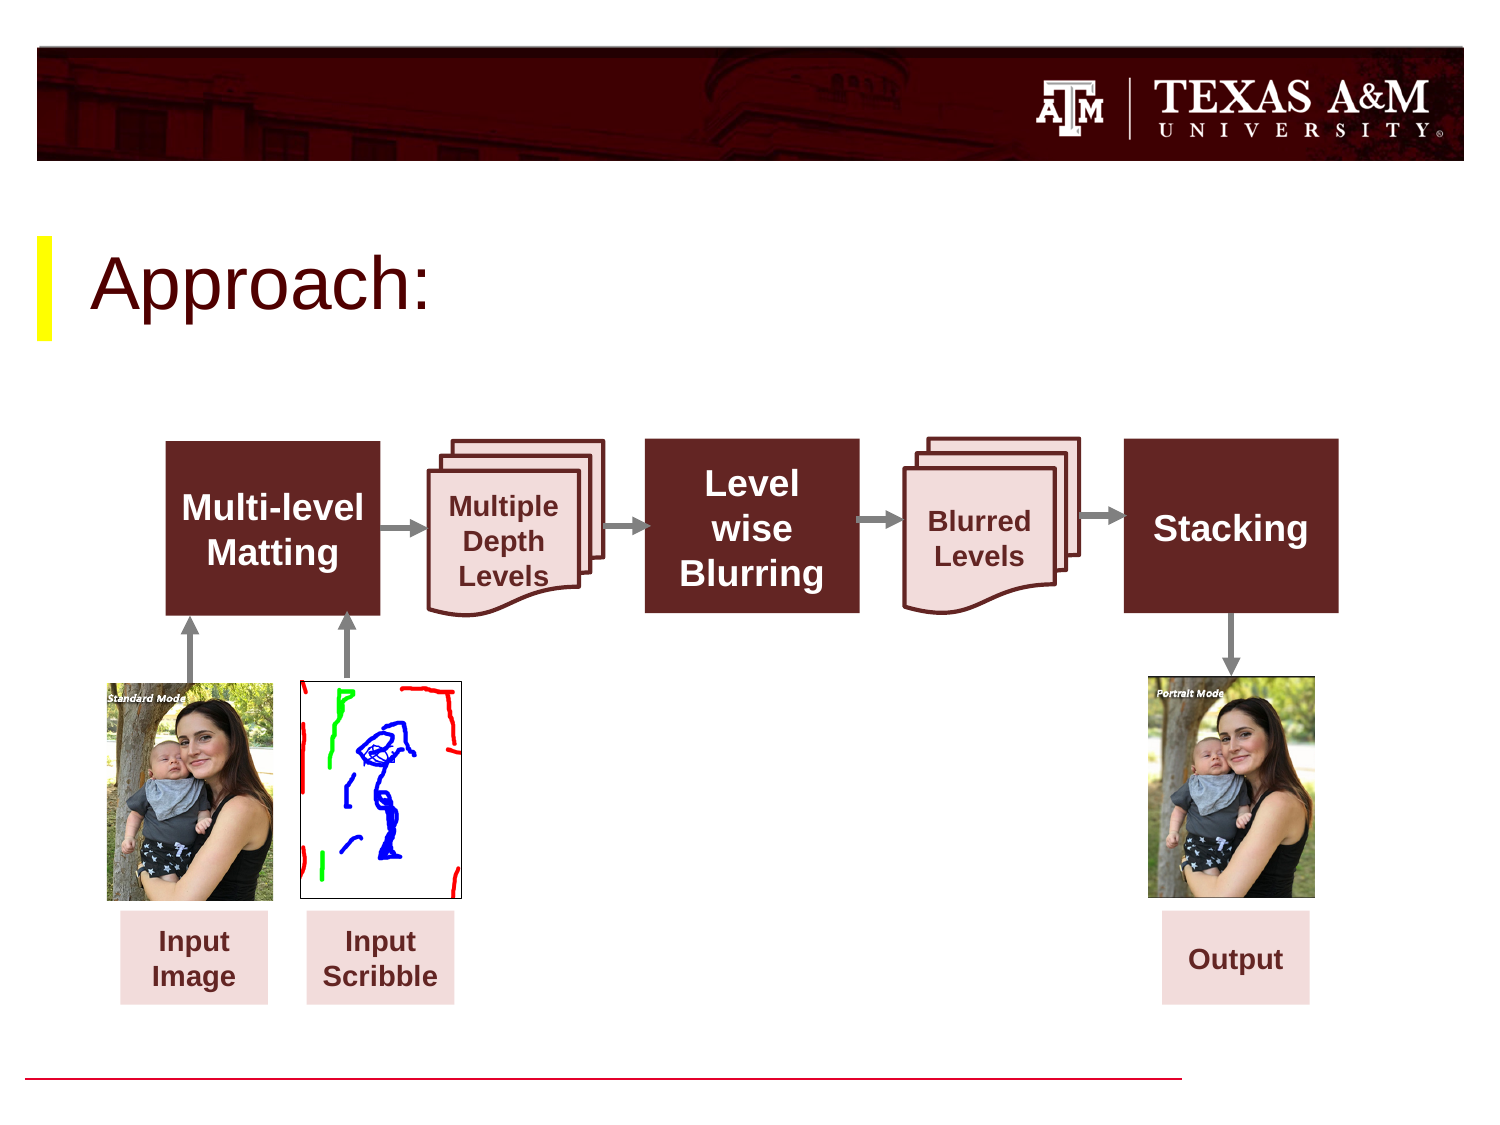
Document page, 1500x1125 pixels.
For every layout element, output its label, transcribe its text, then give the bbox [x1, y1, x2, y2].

title Approach: [75, 185, 1425, 374]
text_box Blurred Levels [902, 436, 1082, 615]
text_box Multi-level Matting [164, 439, 383, 618]
text_box Stacking [1122, 437, 1341, 615]
text_box Level wise Blurring [643, 437, 862, 615]
text_box Input Scribble [305, 909, 456, 1007]
text_box Input Image [118, 909, 270, 1007]
picture [37, 45, 1464, 161]
text_box [105, 681, 275, 903]
text_box Multiple Depth Levels [426, 438, 606, 618]
text_box Output [1160, 909, 1312, 1007]
picture [1147, 675, 1315, 899]
text_box [298, 679, 463, 900]
